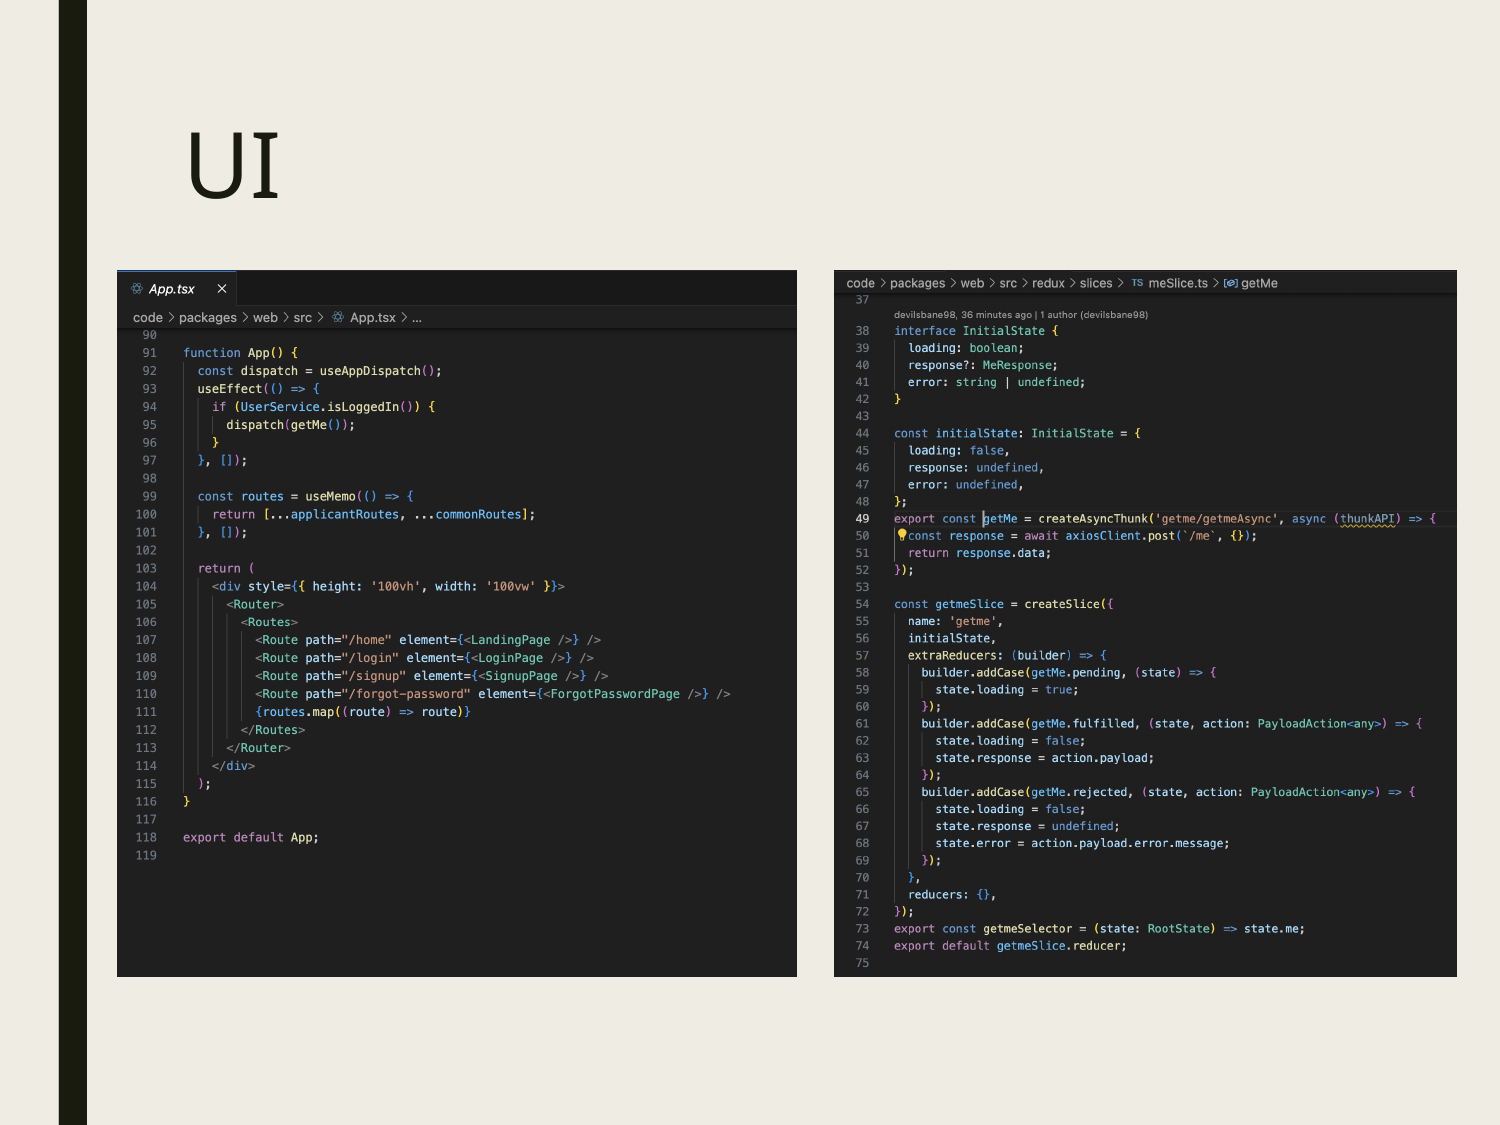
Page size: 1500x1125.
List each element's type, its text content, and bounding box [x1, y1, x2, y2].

picture [834, 270, 1457, 977]
title UI [168, 112, 1351, 234]
picture [117, 270, 797, 977]
